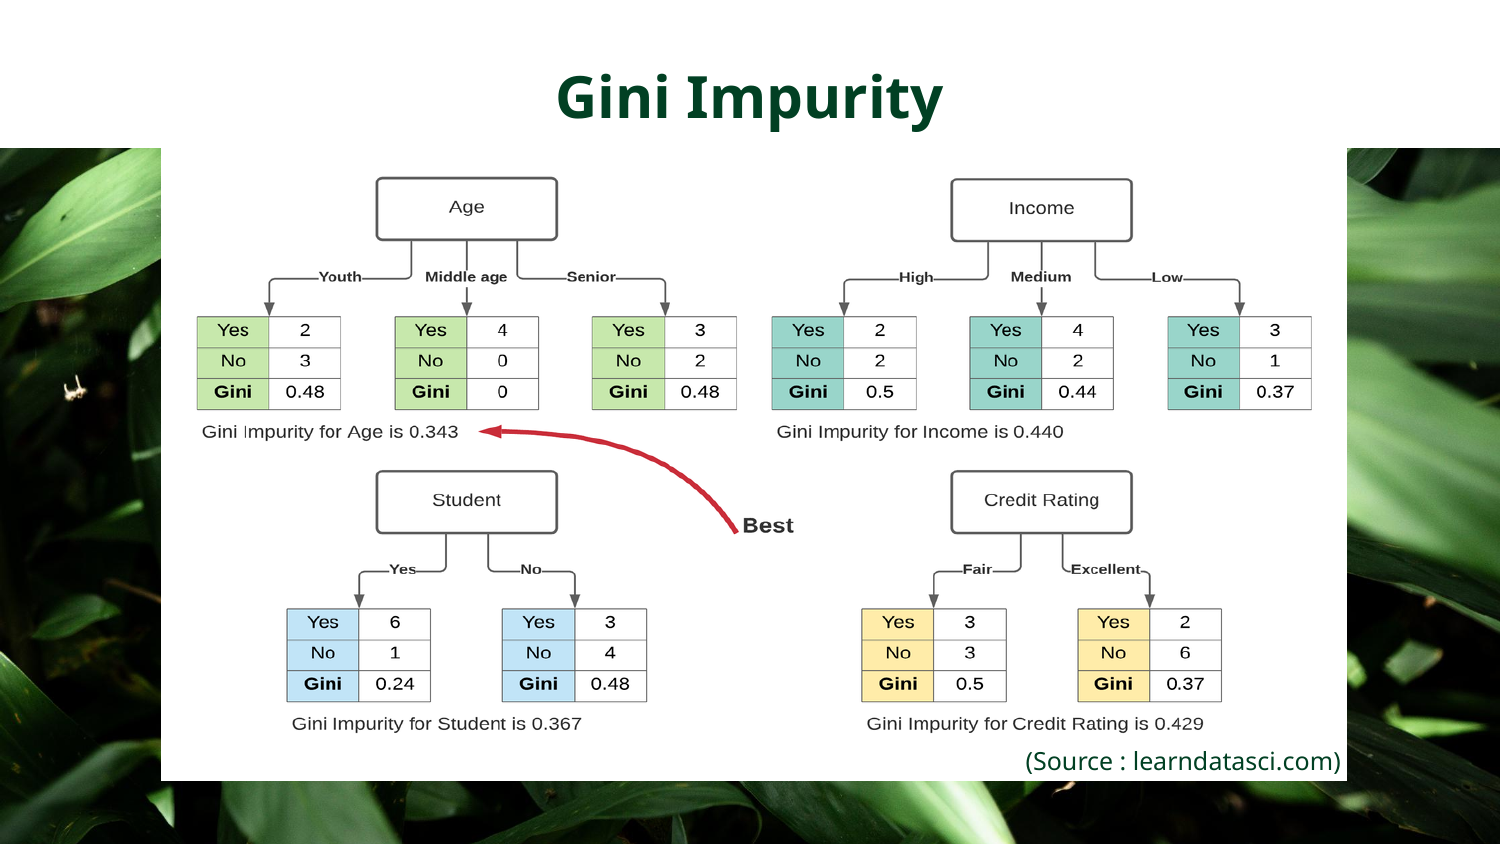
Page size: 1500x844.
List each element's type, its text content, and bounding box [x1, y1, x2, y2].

picture [0, 147, 1500, 844]
title Gini Impurity [116, 45, 1383, 140]
